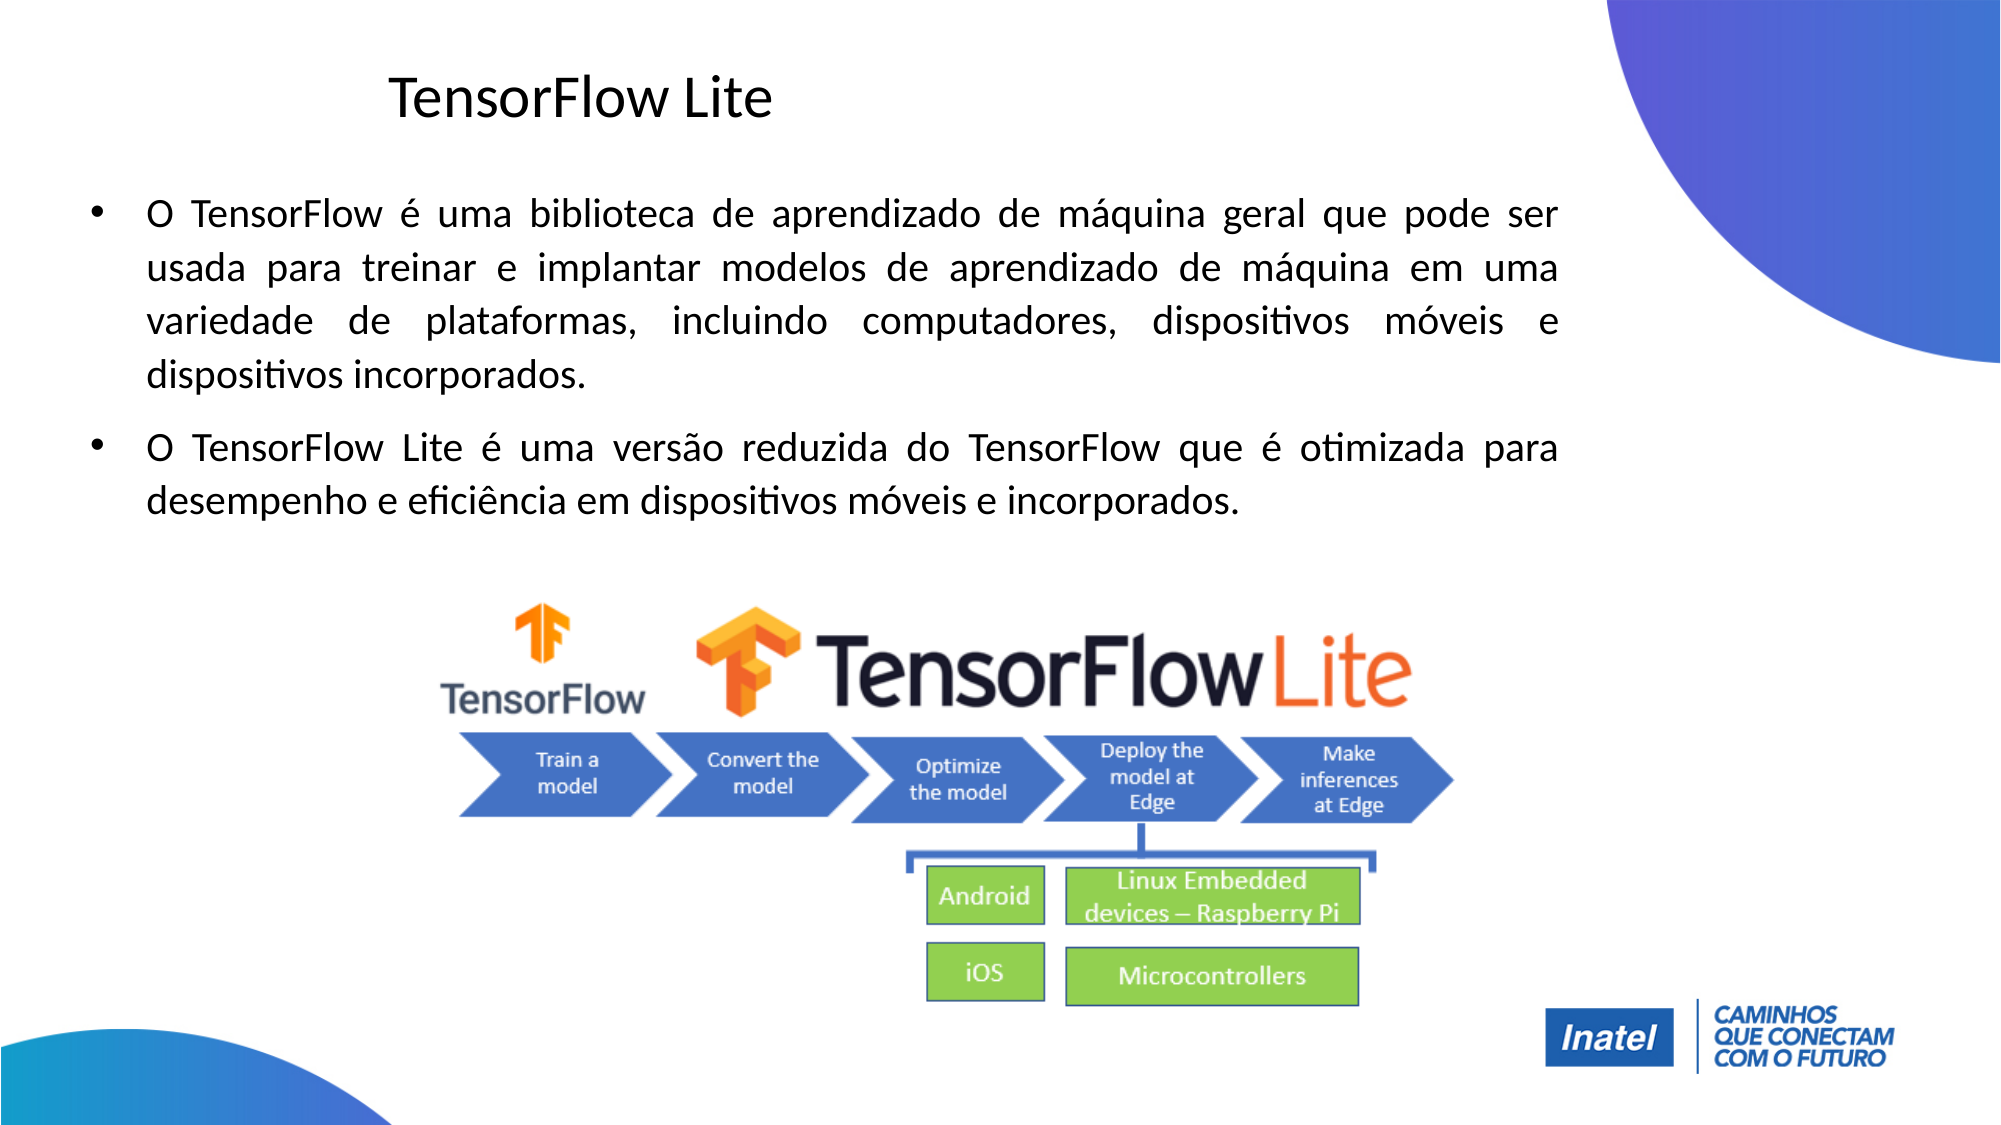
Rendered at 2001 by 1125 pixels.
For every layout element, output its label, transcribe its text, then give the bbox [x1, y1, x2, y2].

title TensorFlow Lite [50, 30, 1126, 156]
picture [0, 0, 2001, 1125]
list O TensorFlow é uma biblioteca de aprendizado de máquina geral que pode ser usada para treinar e implantar modelos de aprendizado de máquina em uma variedade de plataformas, incluindo computadores, dispositivos móveis e dispositivos incorporados. O TensorFlow Lite é uma versão reduzida do TensorFlow que é otimizada para desempenho e eficiência em dispositivos móveis e incorporados. [50, 174, 1575, 886]
